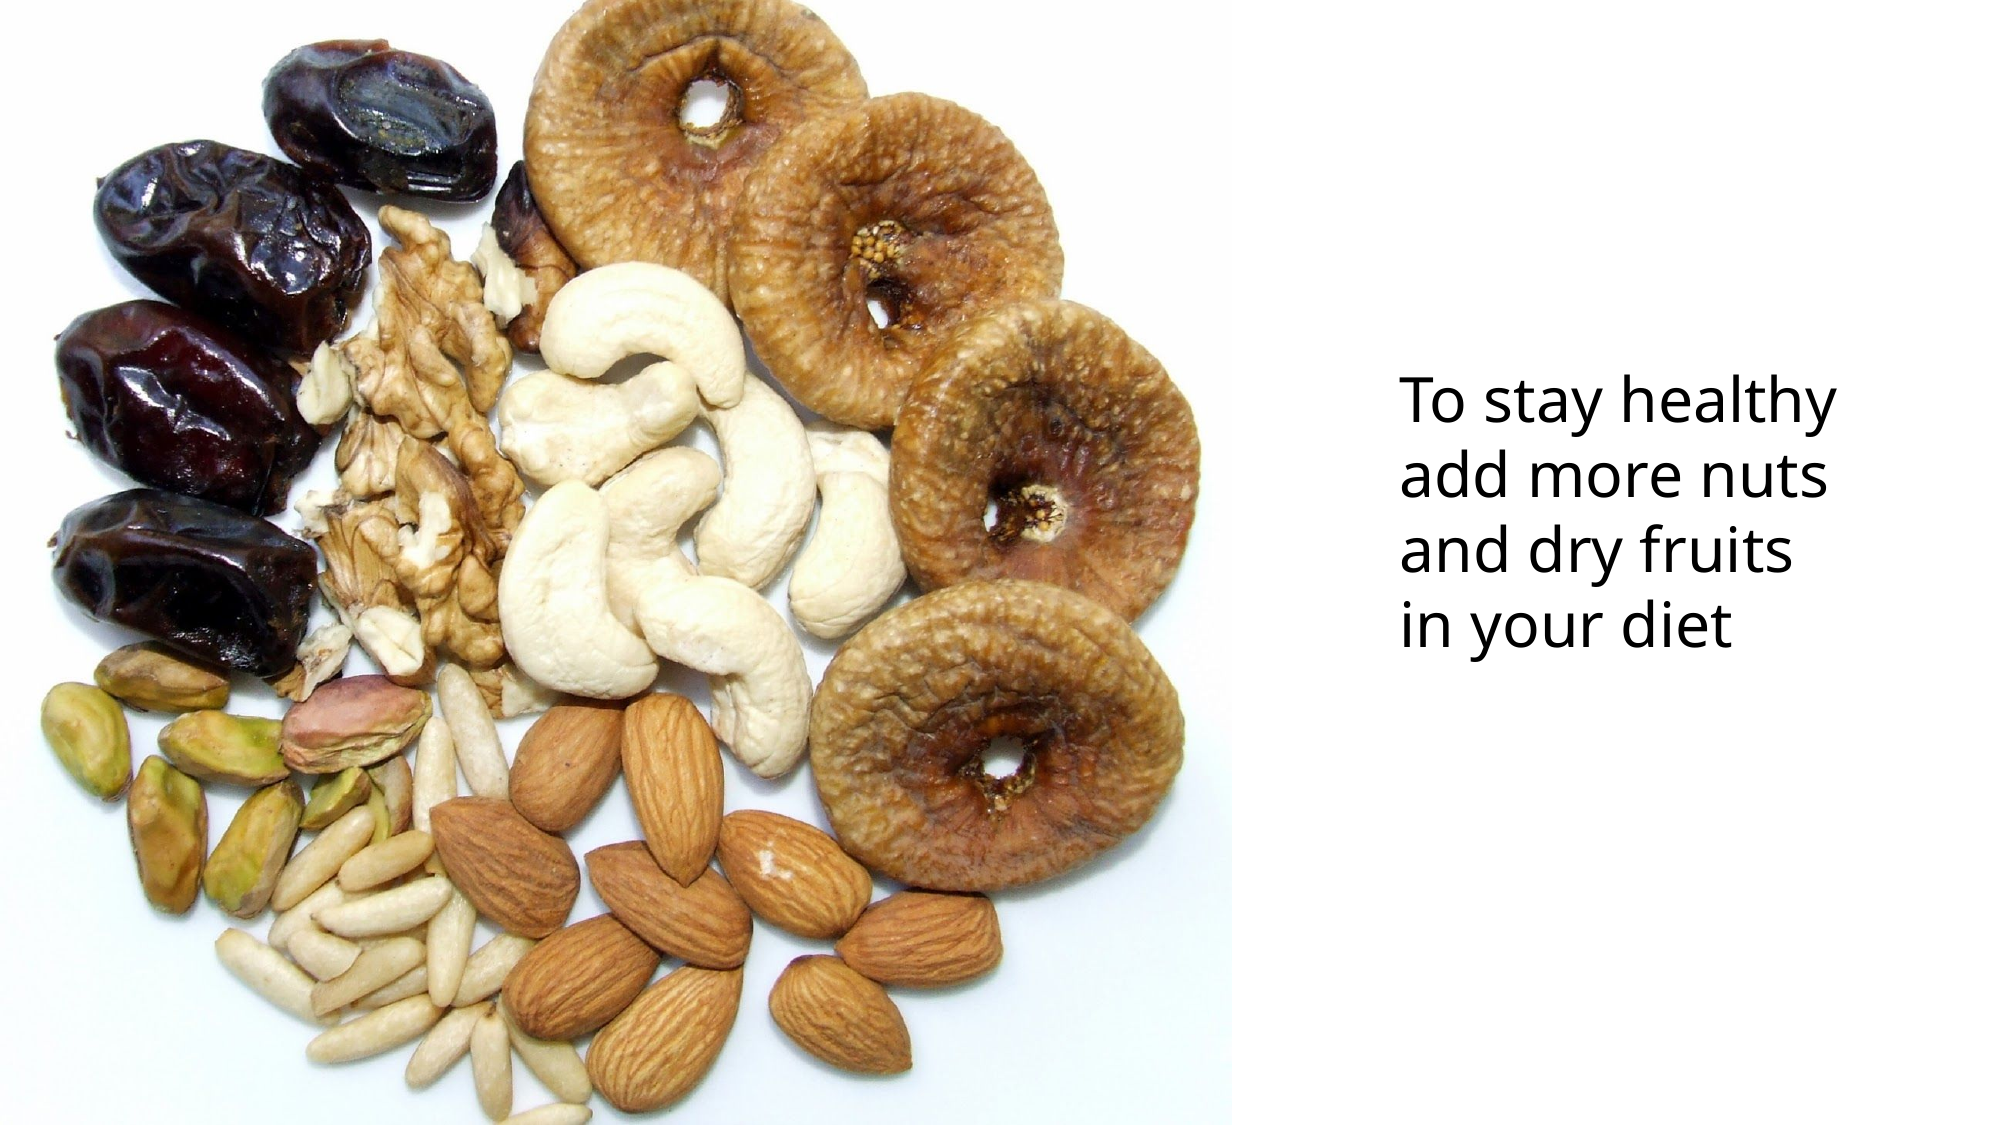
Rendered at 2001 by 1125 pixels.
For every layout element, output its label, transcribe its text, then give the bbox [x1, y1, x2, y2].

text_box To stay healthy add more nuts and dry fruits in your diet [1384, 353, 1856, 668]
picture [0, 0, 1232, 1125]
